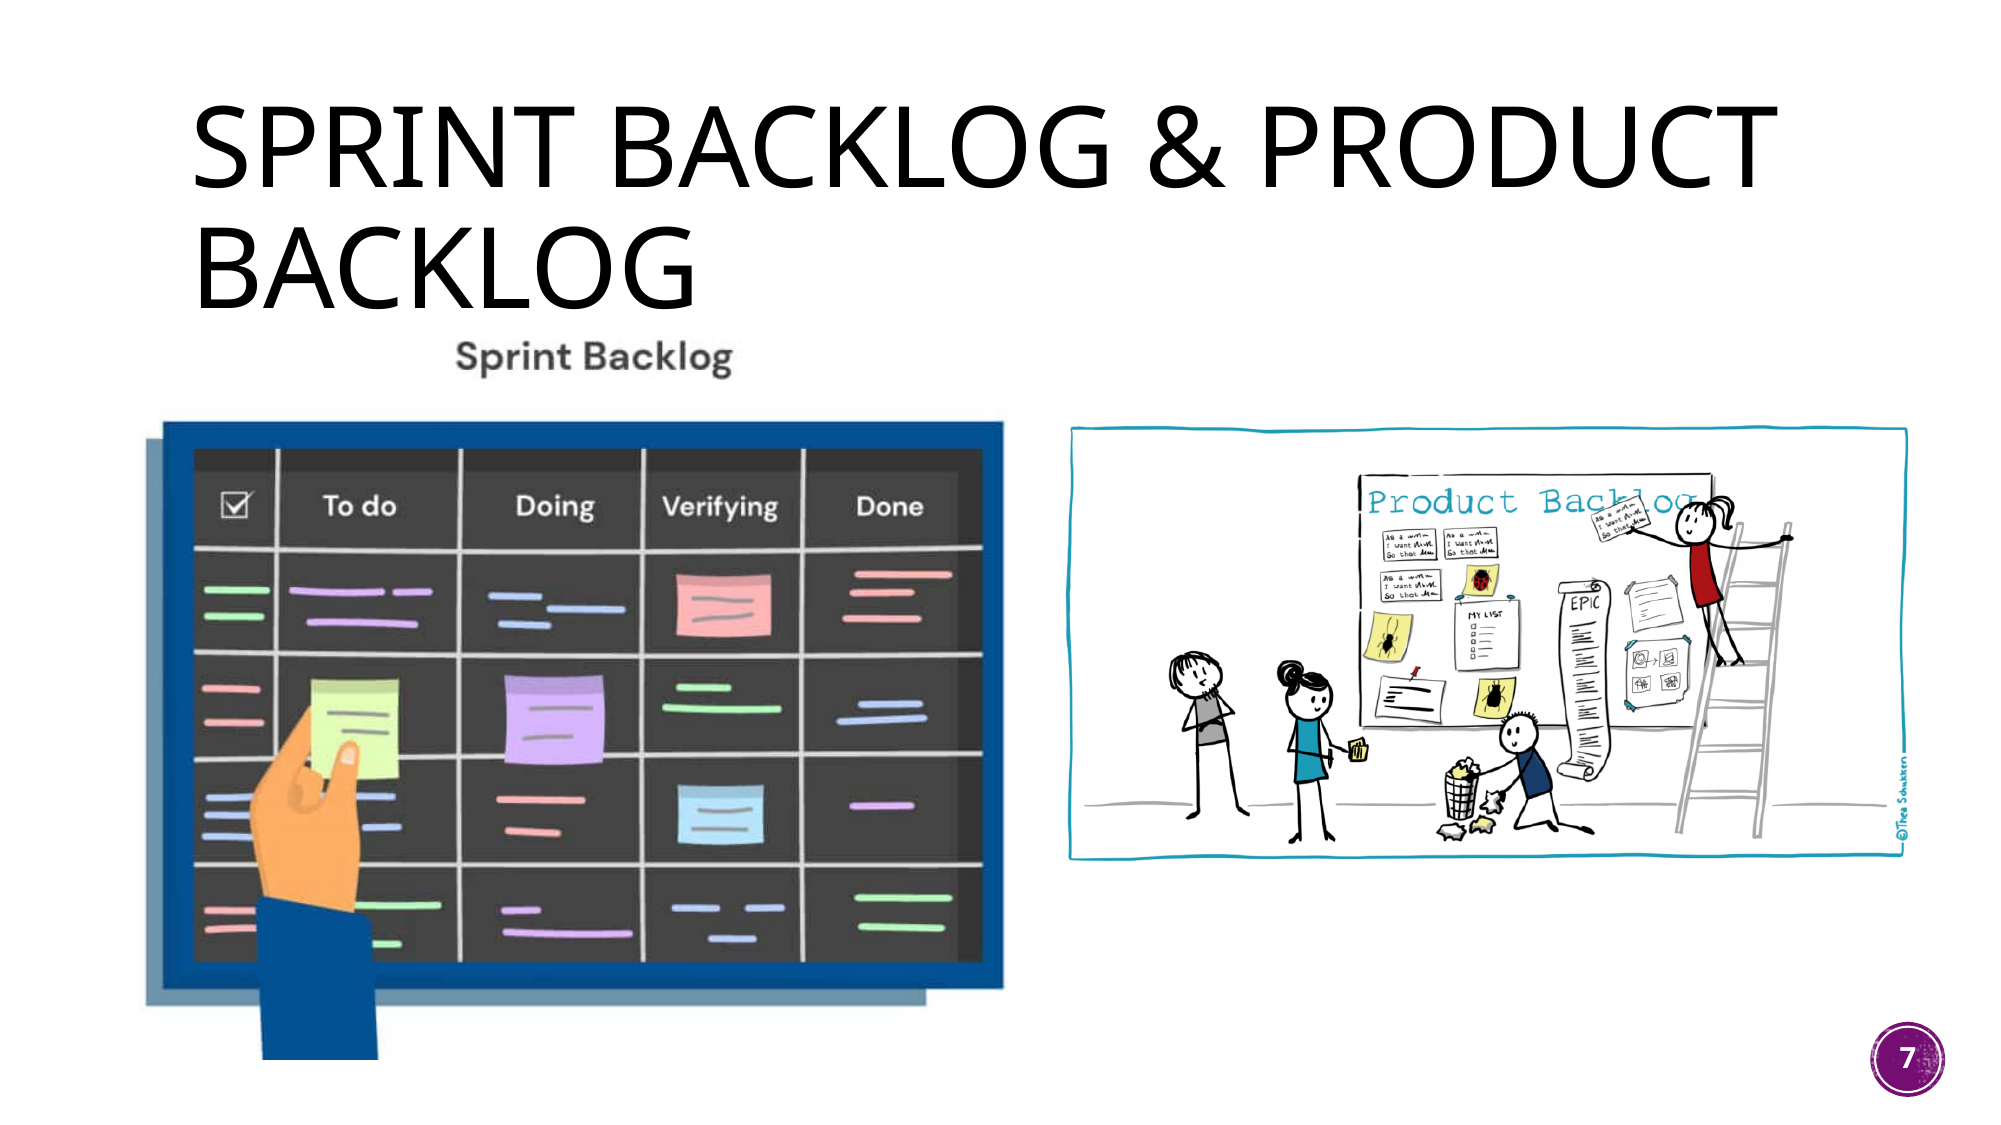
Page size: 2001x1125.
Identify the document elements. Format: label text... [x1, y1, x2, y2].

picture [1045, 417, 1934, 885]
picture [131, 328, 1032, 1060]
title Sprint Backlog & Product Backlog [175, 79, 1826, 344]
slide_number 7 [1855, 1028, 1961, 1089]
